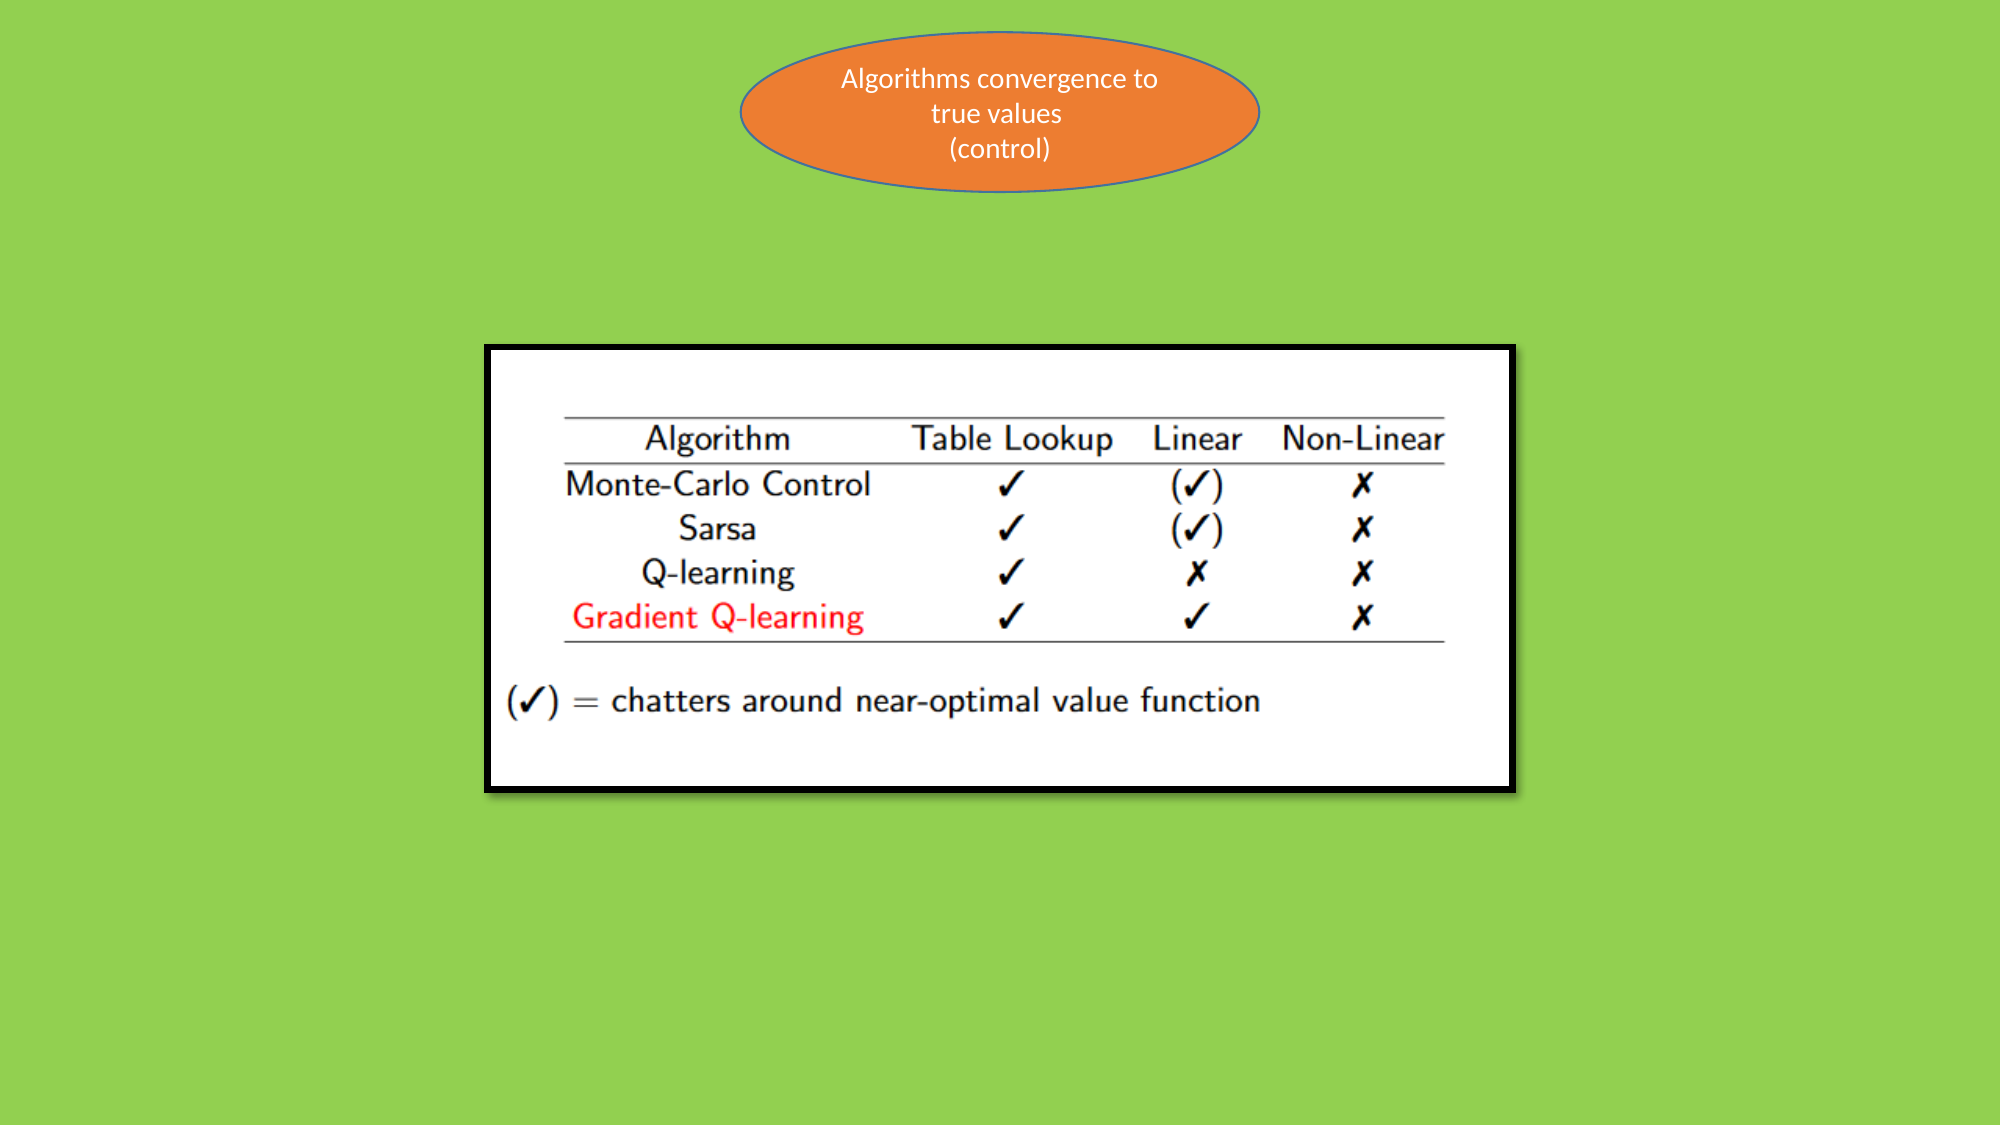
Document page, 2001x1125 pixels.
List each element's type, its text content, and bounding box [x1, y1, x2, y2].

text_box Algorithms convergence to true values (control) [739, 31, 1261, 194]
picture [490, 350, 1510, 787]
